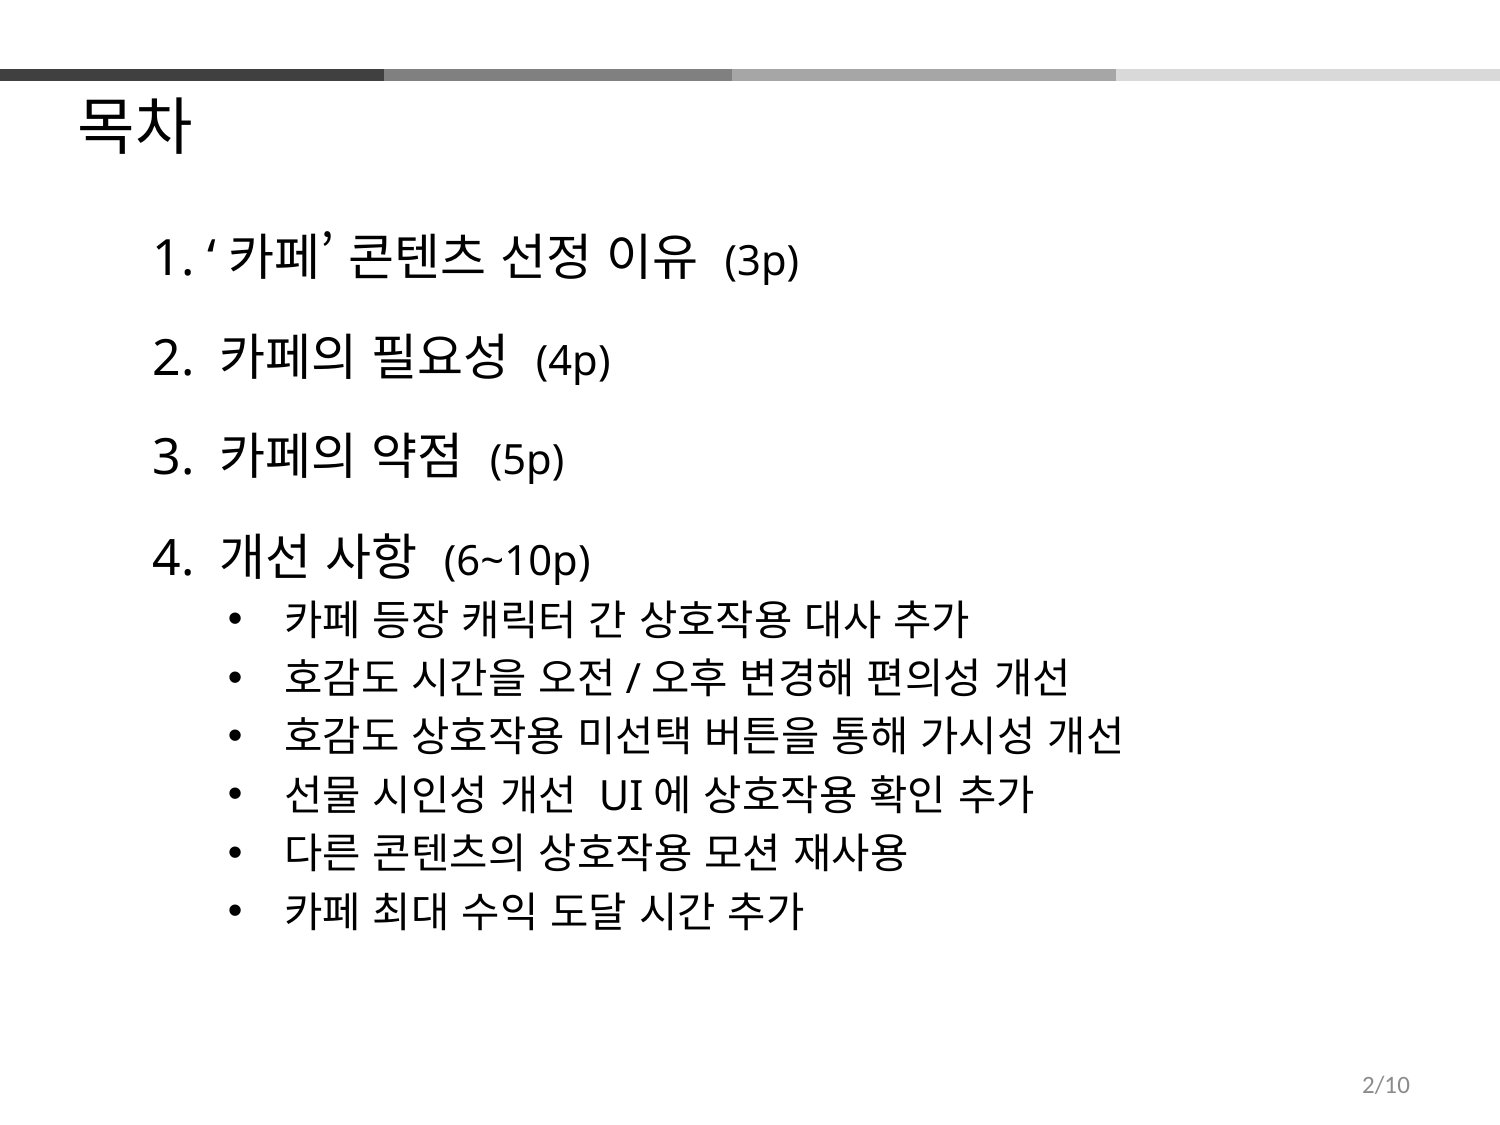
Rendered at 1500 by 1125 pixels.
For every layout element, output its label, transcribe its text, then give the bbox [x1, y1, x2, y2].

text_box 2/10 [1074, 1061, 1425, 1107]
text_box 목차 [62, 87, 1413, 163]
text_box 1. ‘카페’ 콘텐츠 선정 이유 (3p) 2. 카페의 필요성 (4p) 3. 카페의 약점 (5p) 4. 개선 사항 (6~10p) 카페 등장 캐릭터 간 상호작용 대사 추가 호감도 시간을 오전/오후 변경해 편의성 개선 호감도 상호작용 미선택 버튼을 통해 가시성 개선 선물 시인성 개선 UI에 상호작용 확인 추가 다른 콘텐츠의 상호작용 모션 재사용 카페 최대 수익 도달 시간 추가 [62, 187, 1413, 1041]
